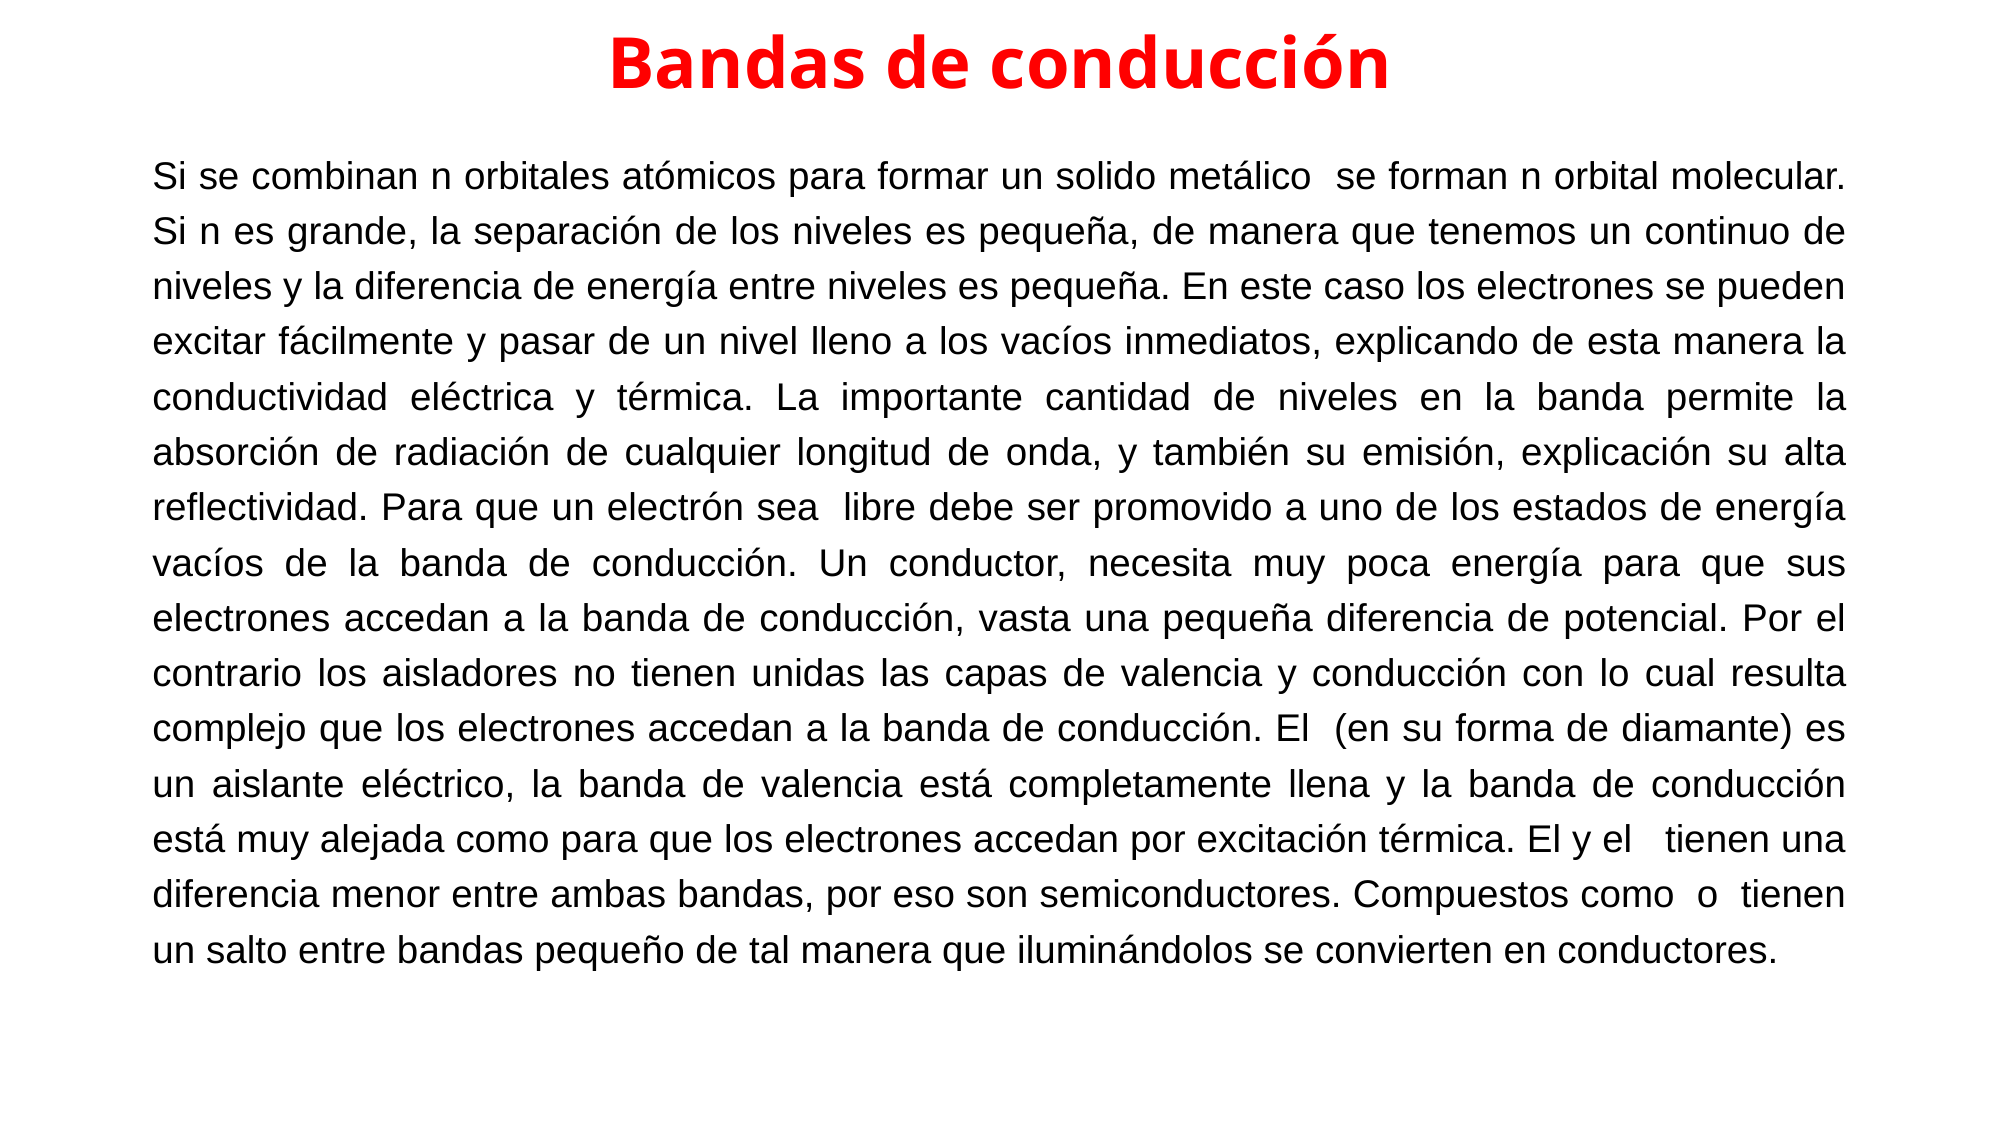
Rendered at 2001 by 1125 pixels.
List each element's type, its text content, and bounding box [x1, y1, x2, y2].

title Bandas de conducción [137, 20, 1863, 112]
